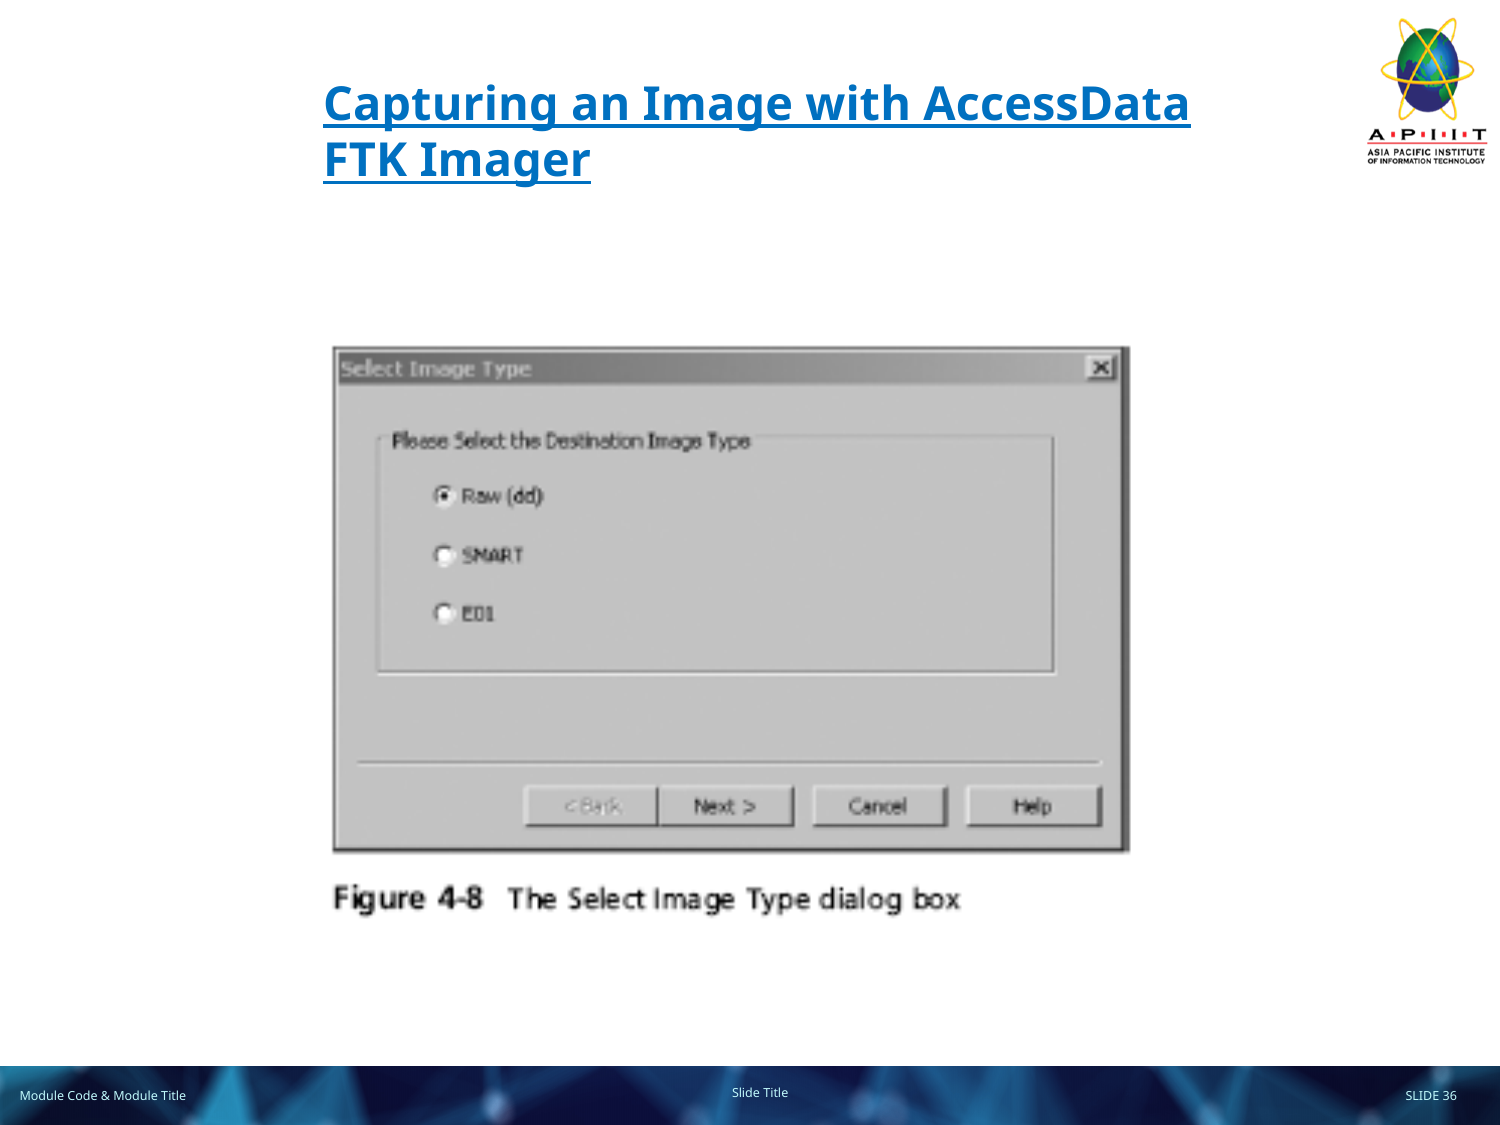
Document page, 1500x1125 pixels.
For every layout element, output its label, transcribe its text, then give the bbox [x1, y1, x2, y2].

picture [237, 287, 1288, 961]
title Capturing an Image with AccessData FTK Imager [308, 52, 1217, 208]
picture [1353, 0, 1500, 182]
picture [0, 1066, 1500, 1125]
